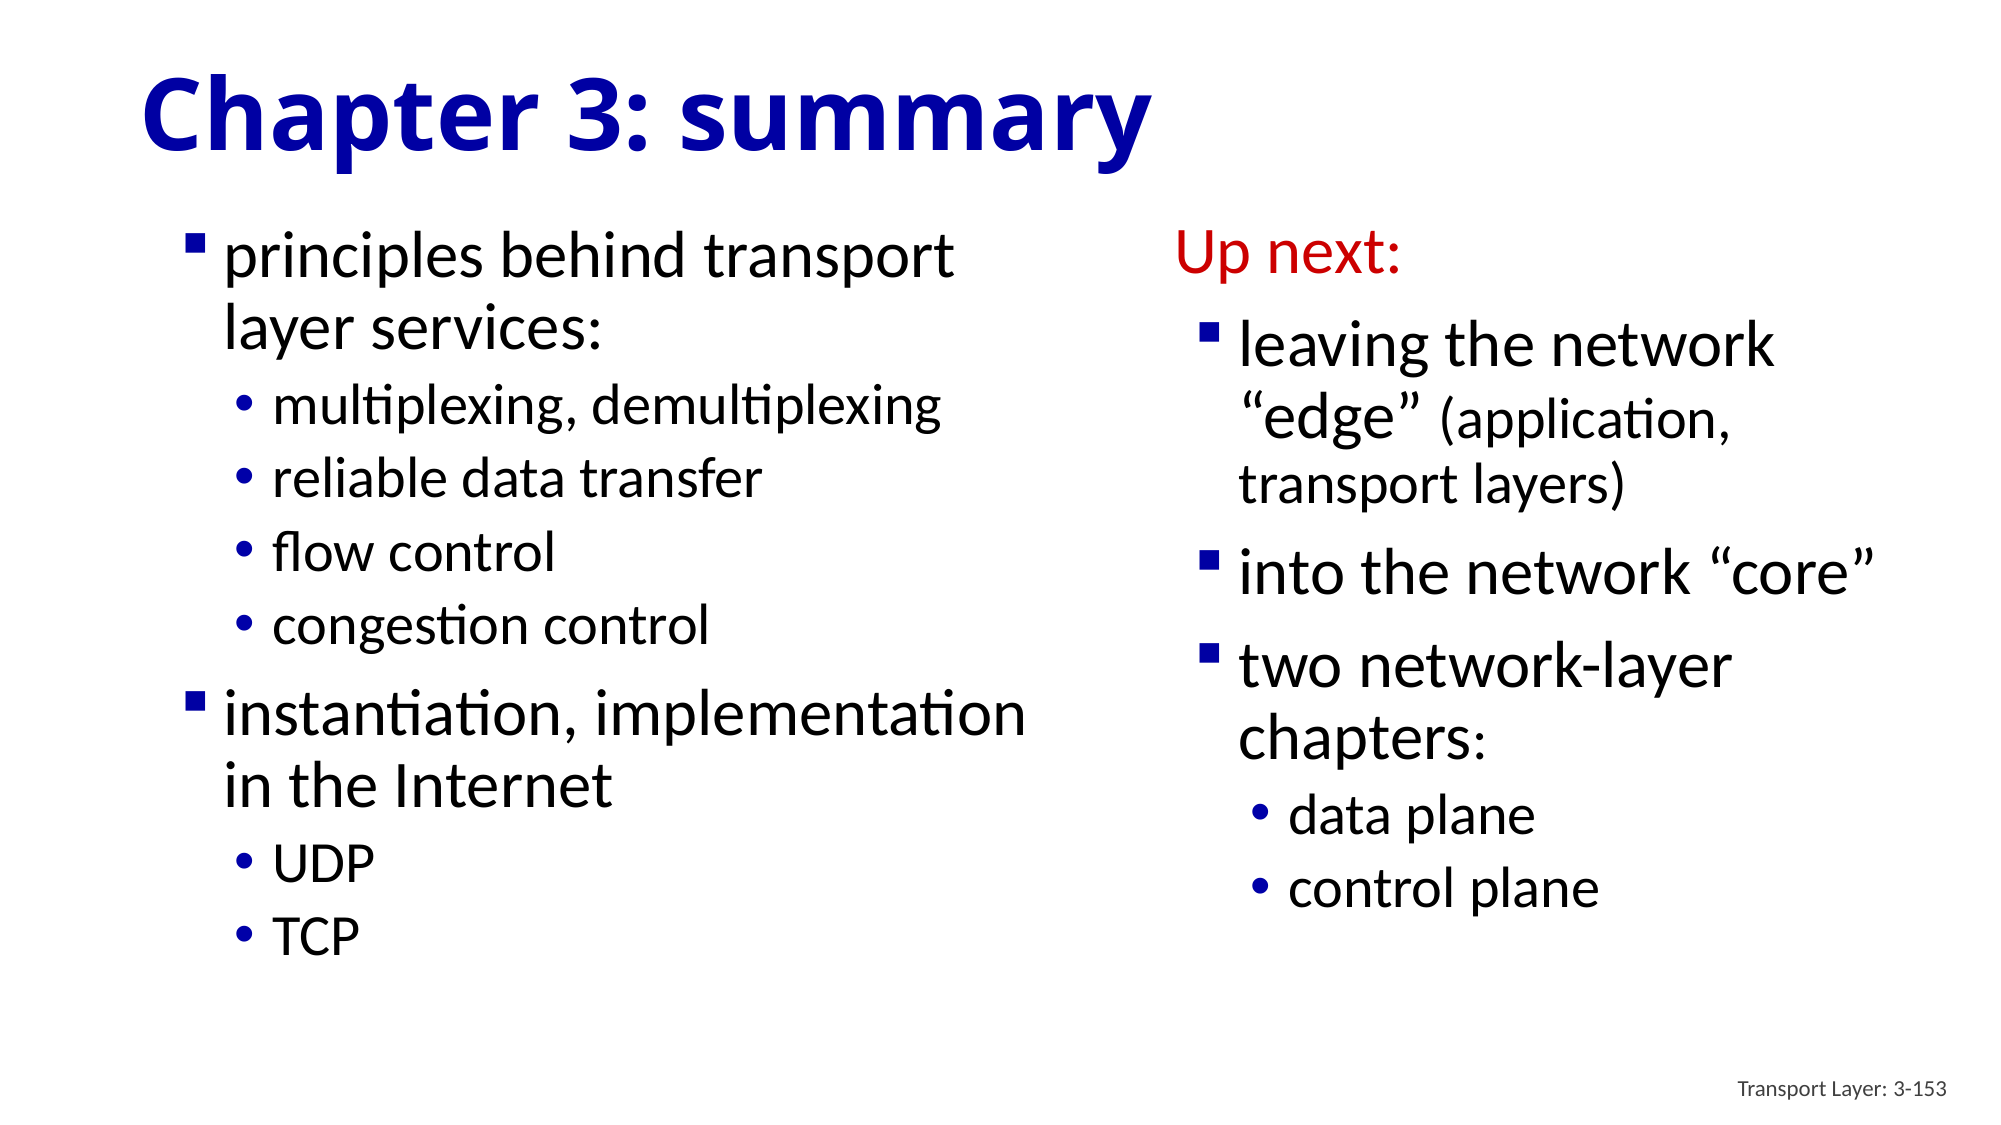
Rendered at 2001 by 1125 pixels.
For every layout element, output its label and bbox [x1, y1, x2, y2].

slide_number [1512, 1056, 1963, 1117]
text_box [1159, 208, 1936, 1003]
title [124, 44, 1994, 192]
text_box [143, 212, 1067, 1070]
